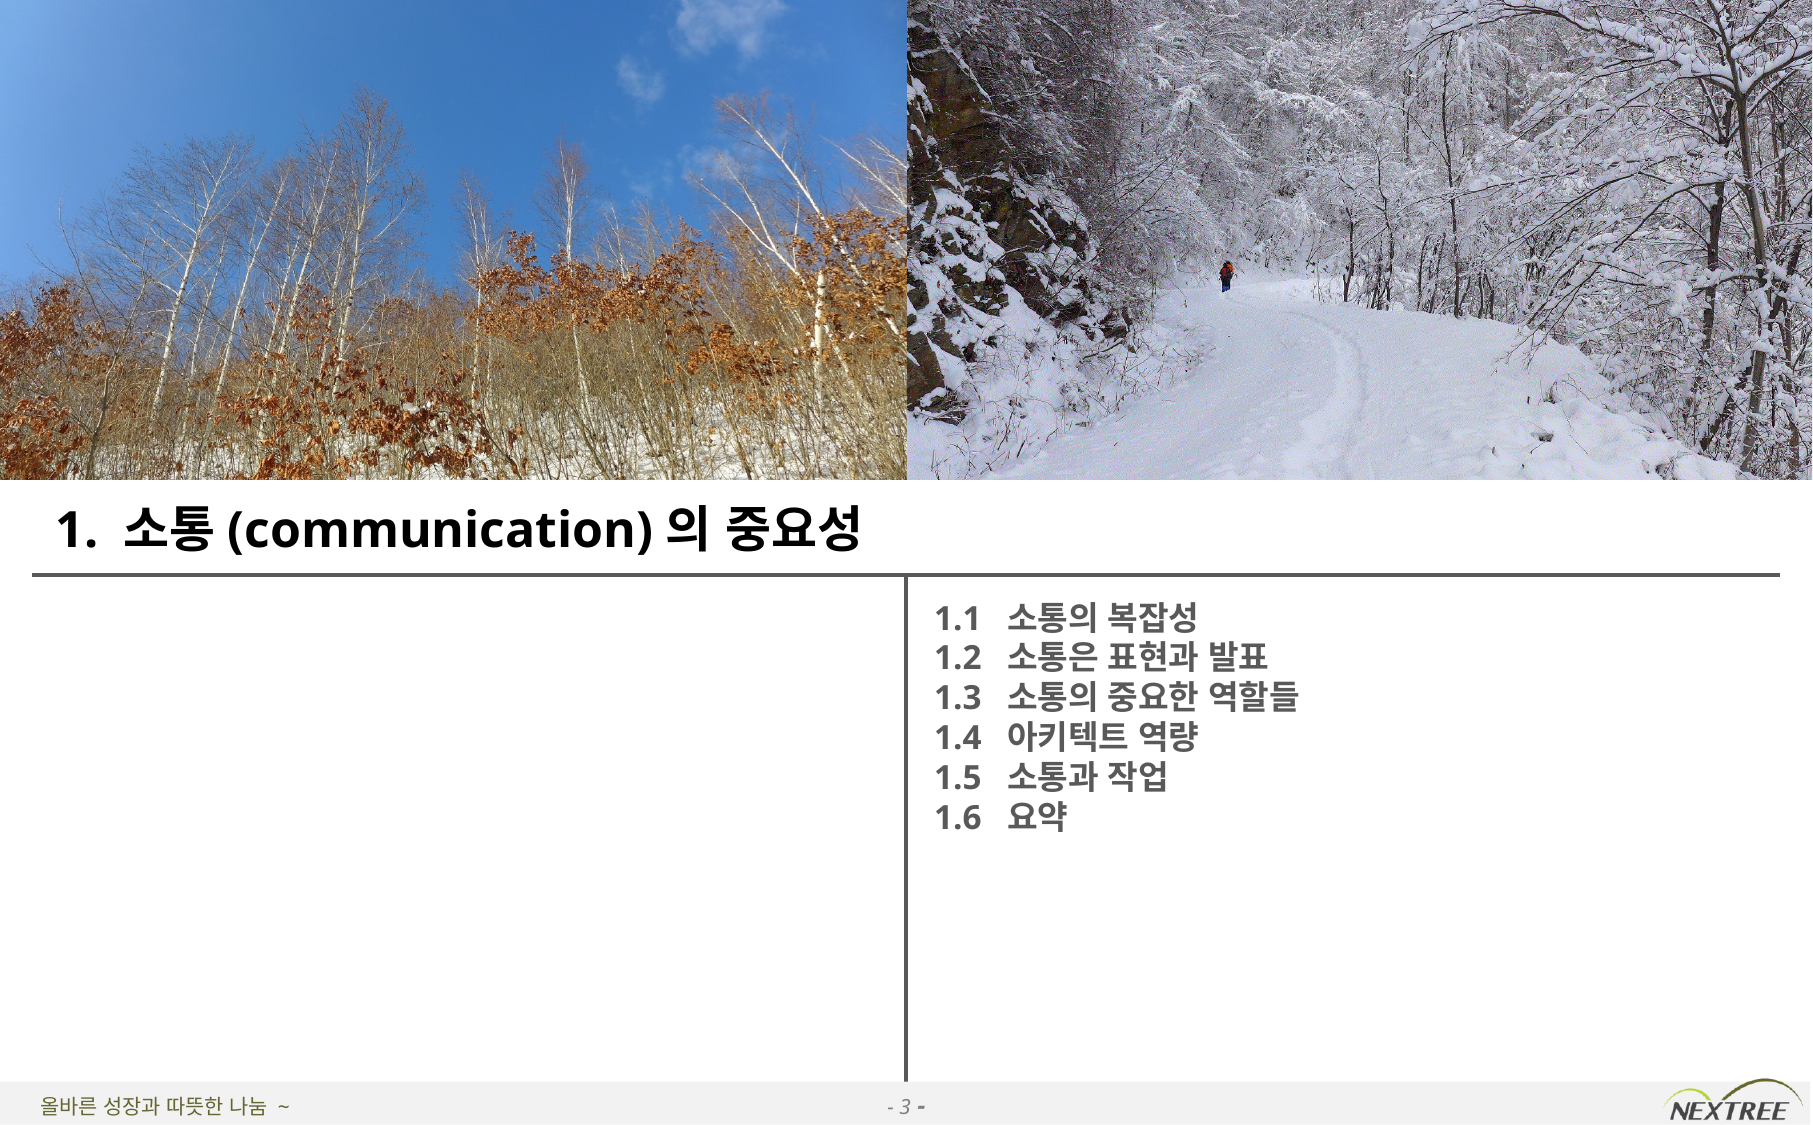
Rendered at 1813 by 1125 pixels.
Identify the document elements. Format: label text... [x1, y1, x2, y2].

title 1. 소통(communication)의 중요성 [55, 479, 1702, 575]
picture [1662, 1078, 1804, 1122]
picture [0, 0, 1813, 480]
list 1.1 소통의 복잡성 1.2 소통은 표현과 발표 1.3 소통의 중요한 역할들 1.4 아키텍트 역량 1.5 소통과 작업 1.6 요약 [917, 588, 1793, 848]
